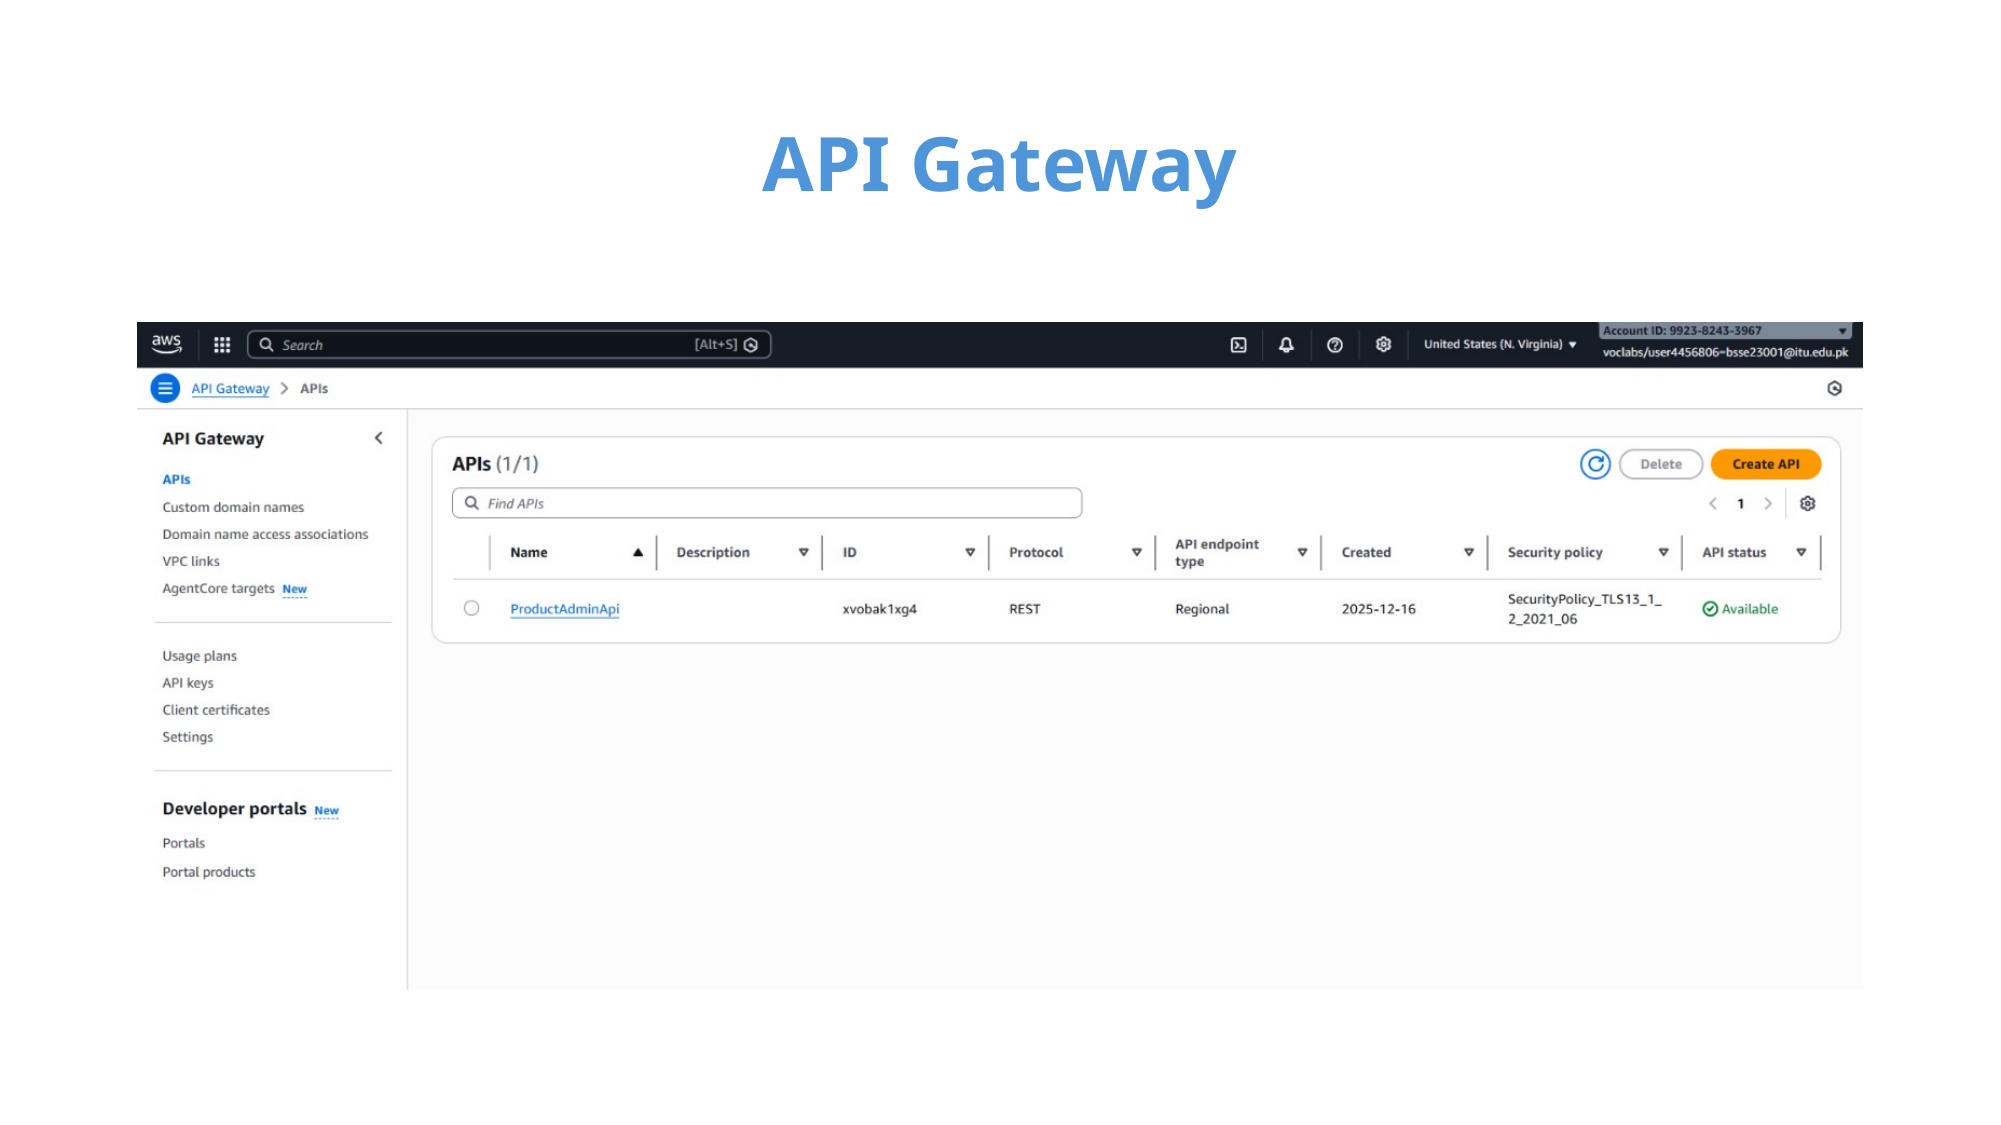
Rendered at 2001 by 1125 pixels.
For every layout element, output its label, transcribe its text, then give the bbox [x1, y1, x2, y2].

title API Gateway [135, 81, 1865, 216]
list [136, 322, 1863, 991]
